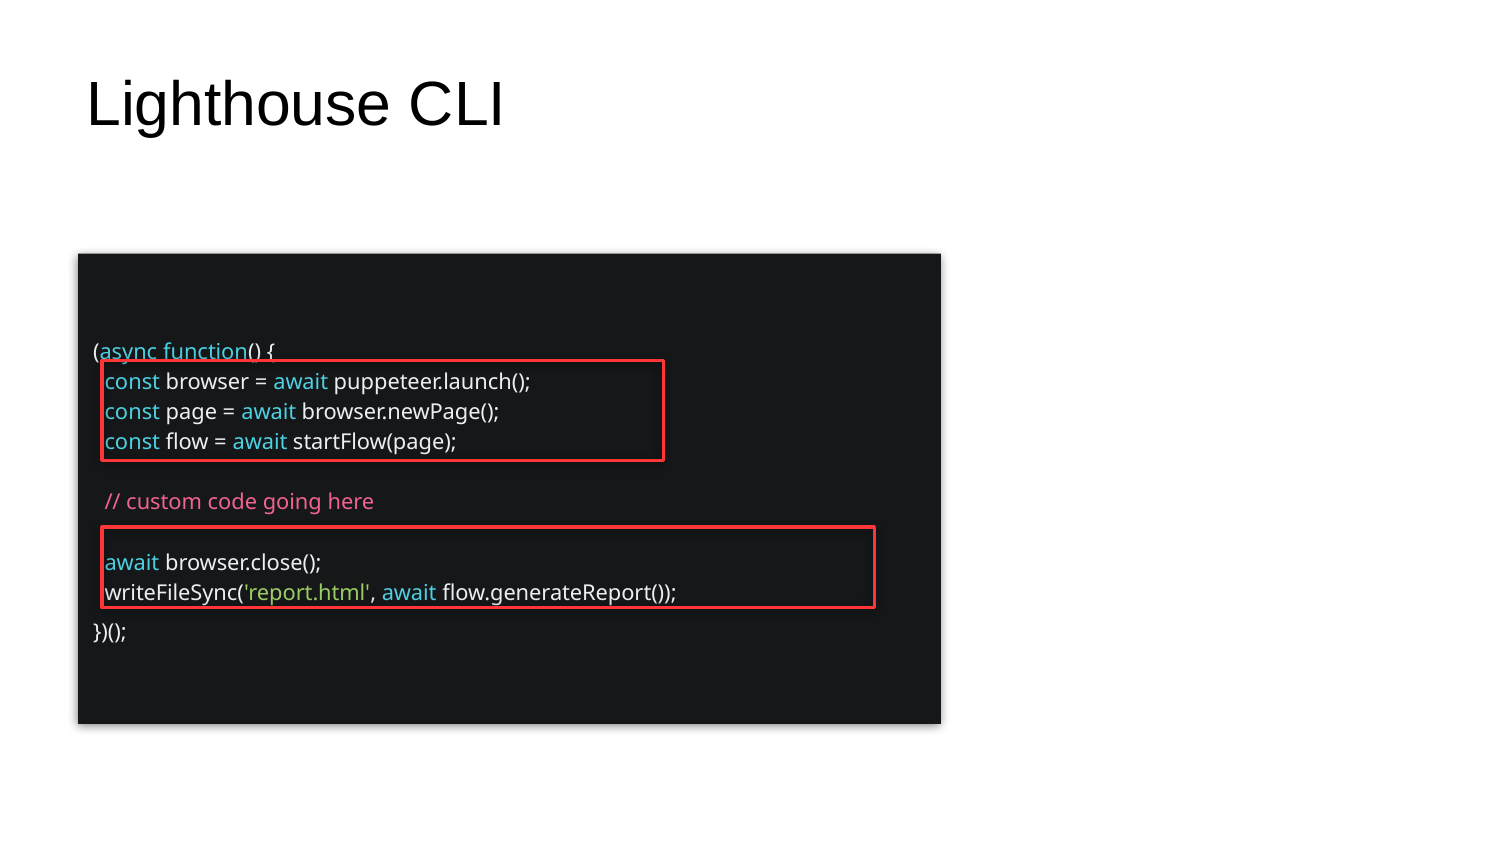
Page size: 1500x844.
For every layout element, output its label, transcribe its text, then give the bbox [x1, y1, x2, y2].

text_box (async function() { const browser = await puppeteer.launch(); const page = await browser.newPage(); const flow = await startFlow(page); // custom code going here await browser.close(); writeFileSync('report.html', await flow.generateReport()); })(); [78, 253, 941, 724]
text_box Lighthouse CLI [71, 47, 1318, 153]
text_box [102, 360, 664, 461]
text_box [101, 527, 875, 608]
